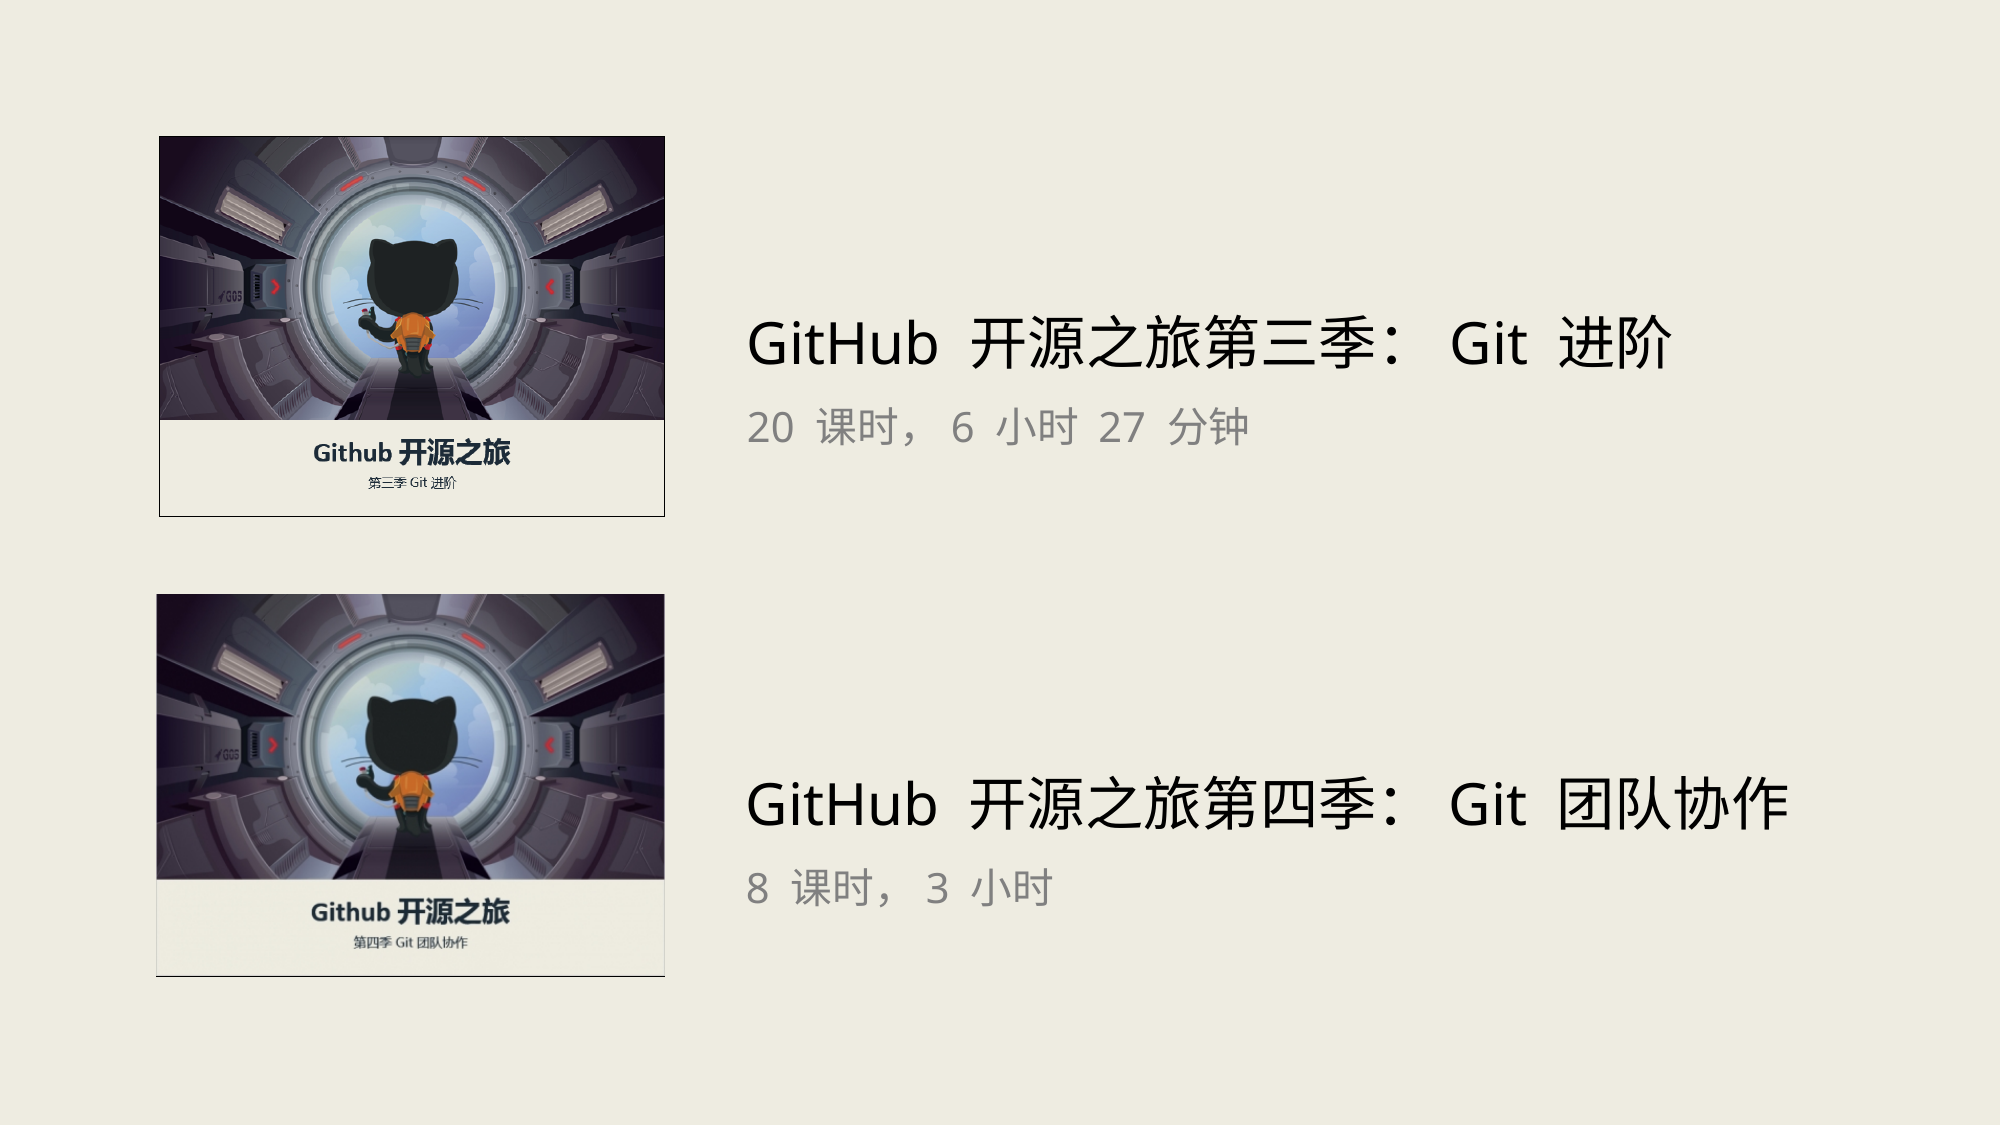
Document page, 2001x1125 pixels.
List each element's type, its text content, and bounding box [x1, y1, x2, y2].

text_box GitHub 开源之旅第三季：Git 进阶 20 课时，6 小时 27 分钟 [732, 158, 1884, 459]
picture [158, 135, 665, 517]
text_box GitHub 开源之旅第四季：Git 团队协作 8 课时，3 小时 [731, 620, 1883, 920]
picture [155, 594, 665, 978]
